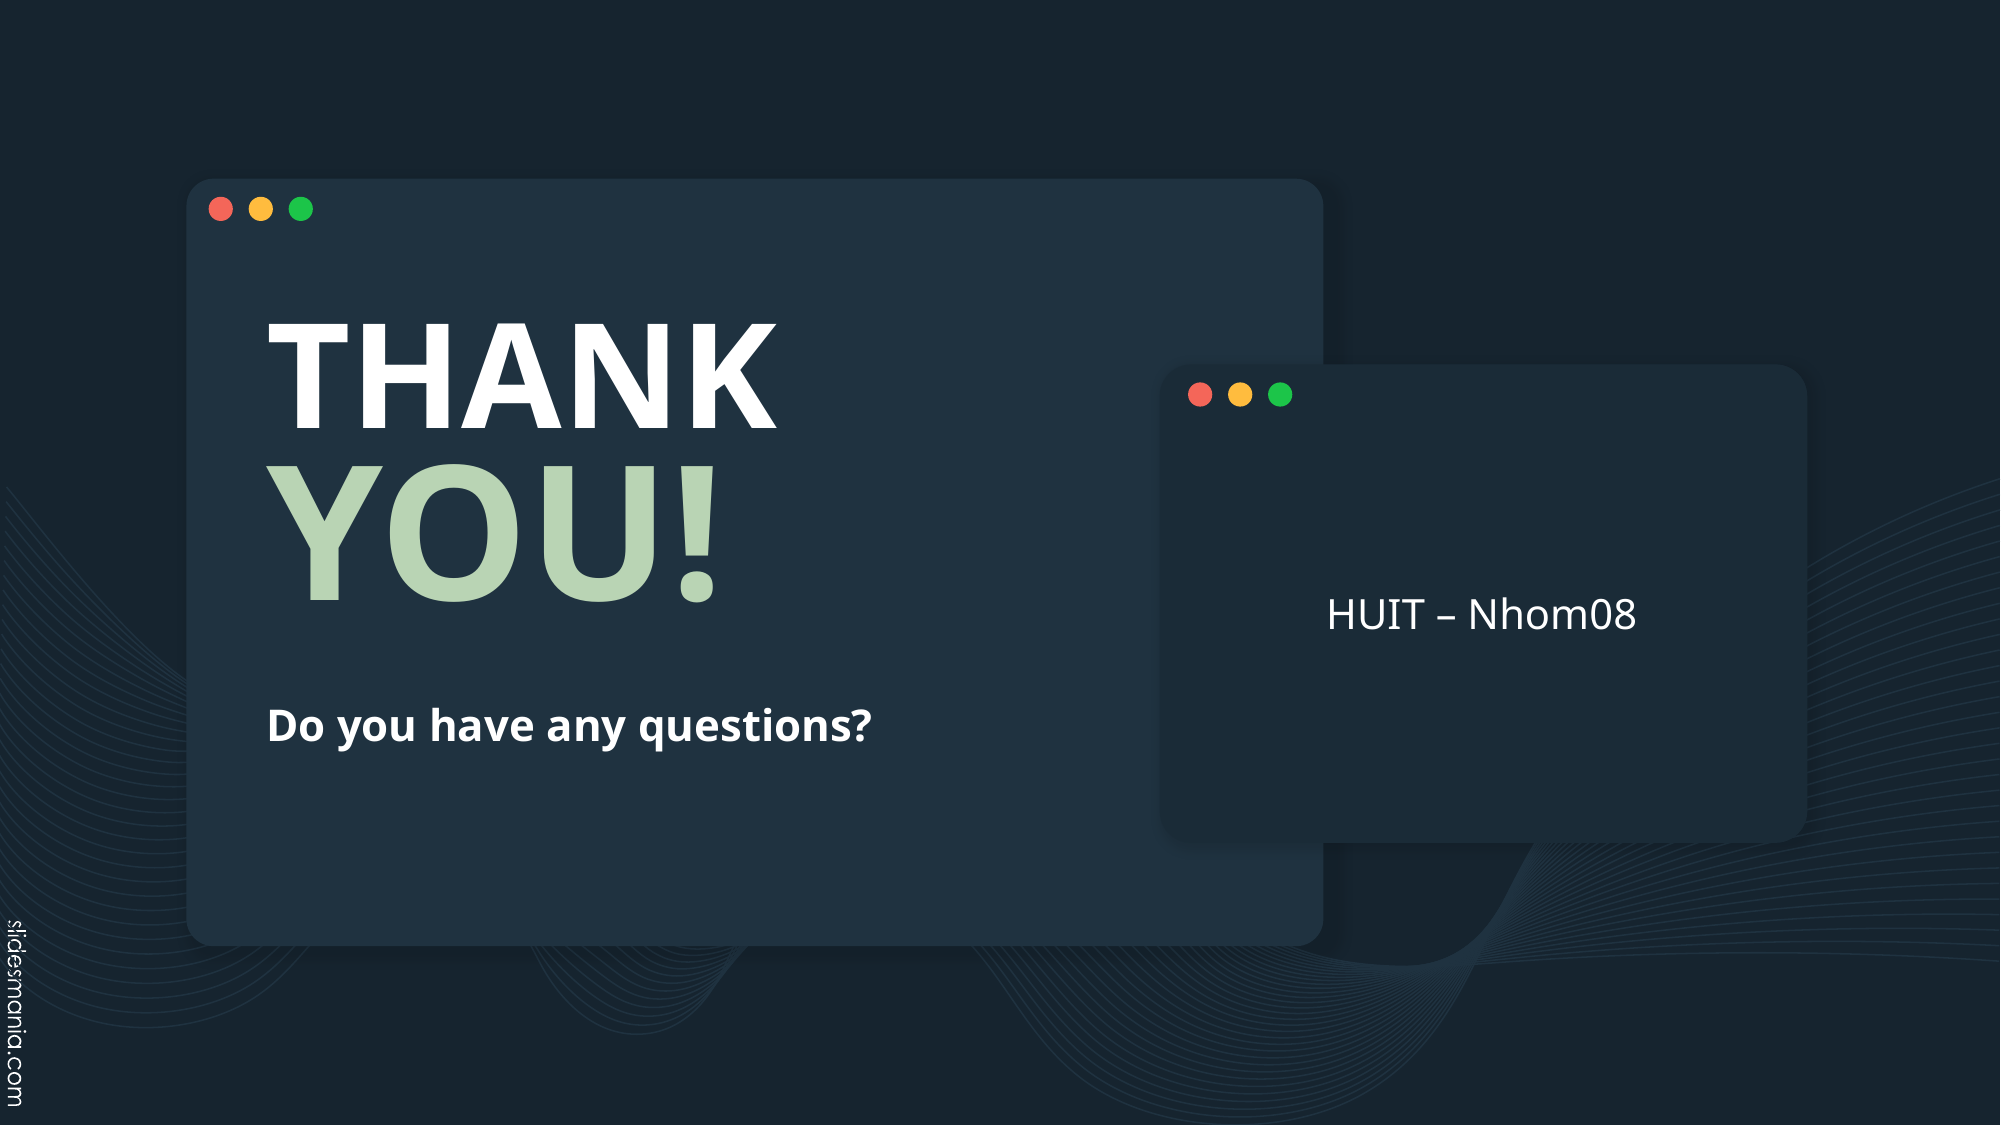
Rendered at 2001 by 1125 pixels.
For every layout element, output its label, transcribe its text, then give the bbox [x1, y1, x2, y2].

subtitle Do you have any questions? [245, 669, 1210, 788]
list HUIT – Nhom08 [1209, 525, 1754, 701]
title THANK YOU! [245, 255, 1210, 657]
